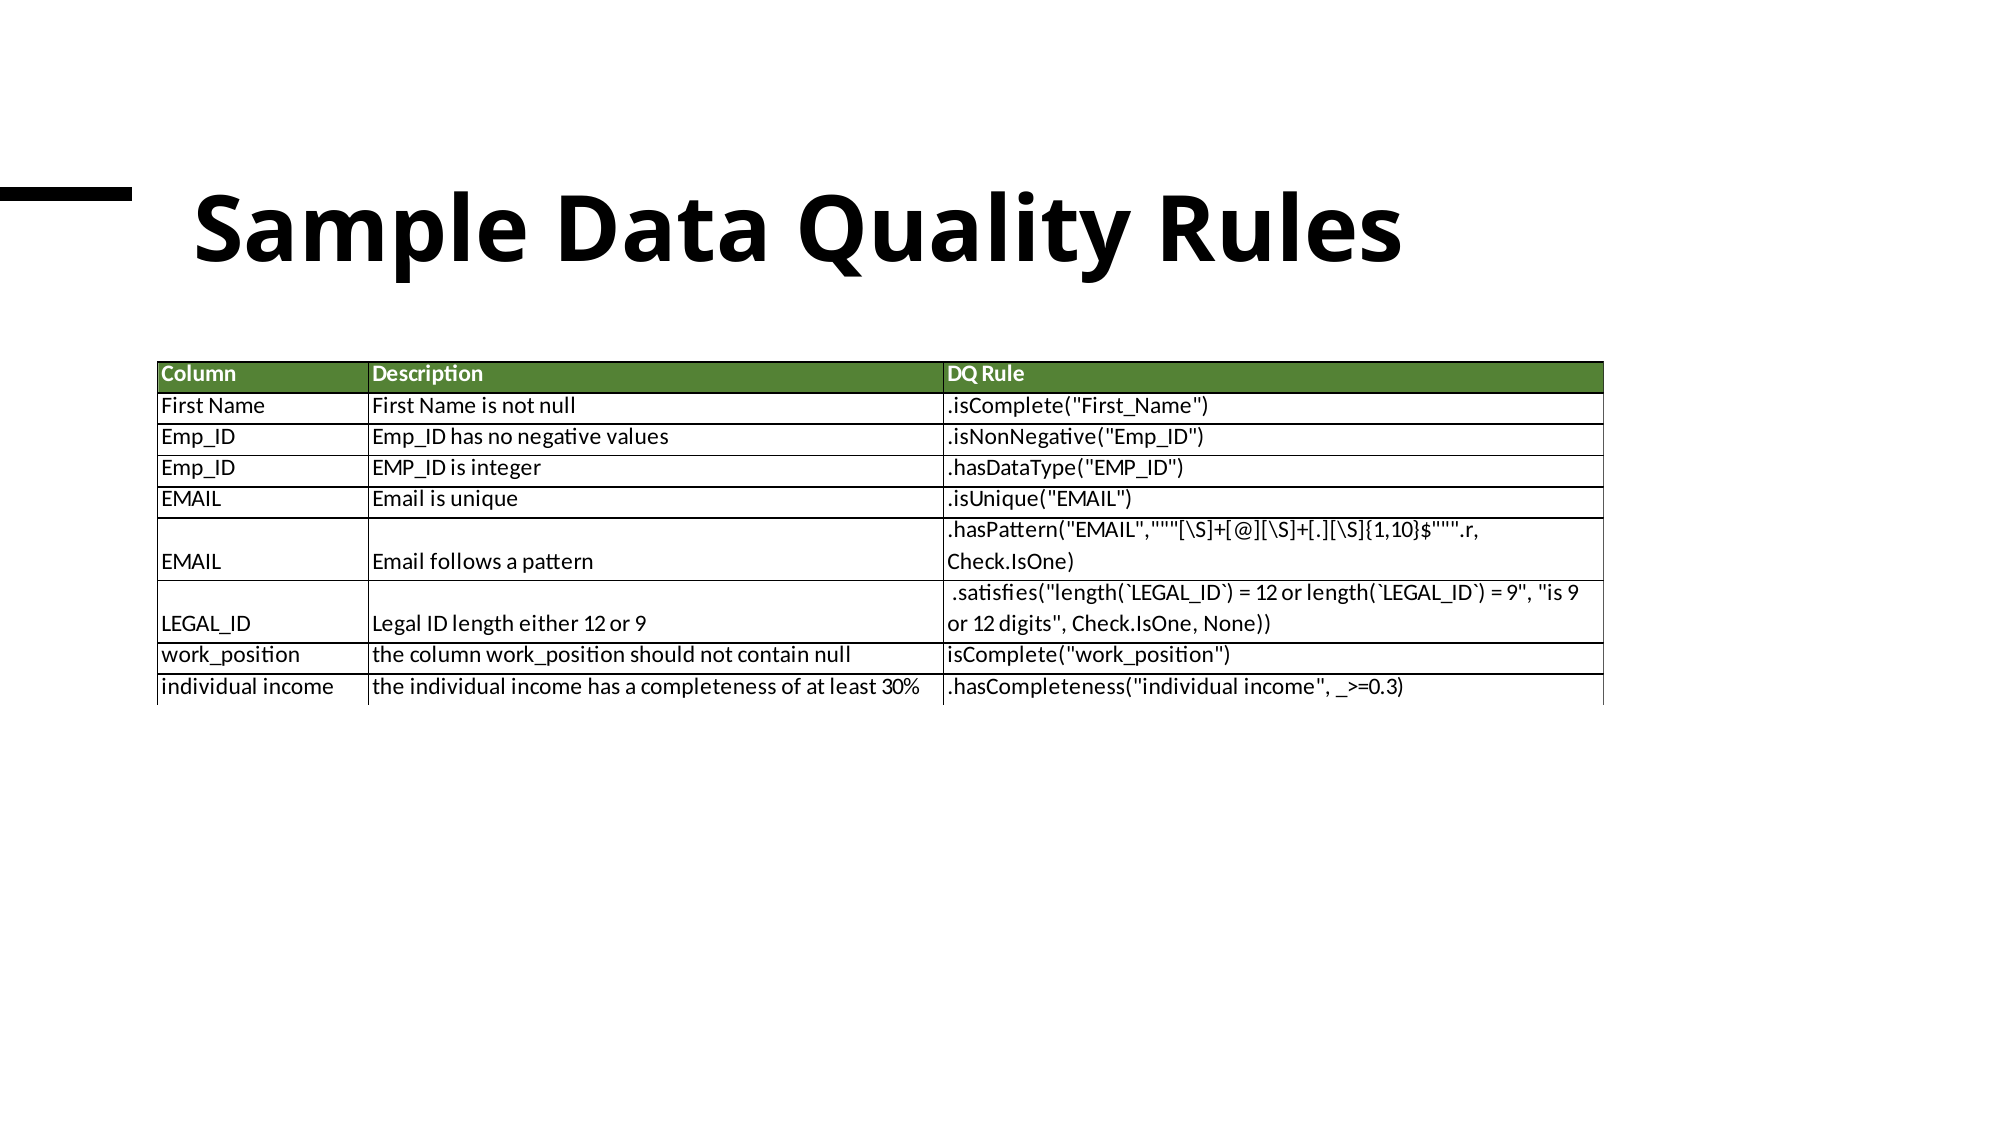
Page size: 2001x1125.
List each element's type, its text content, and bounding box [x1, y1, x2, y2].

title Sample Data Quality Rules [178, 178, 1807, 392]
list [156, 361, 1606, 707]
